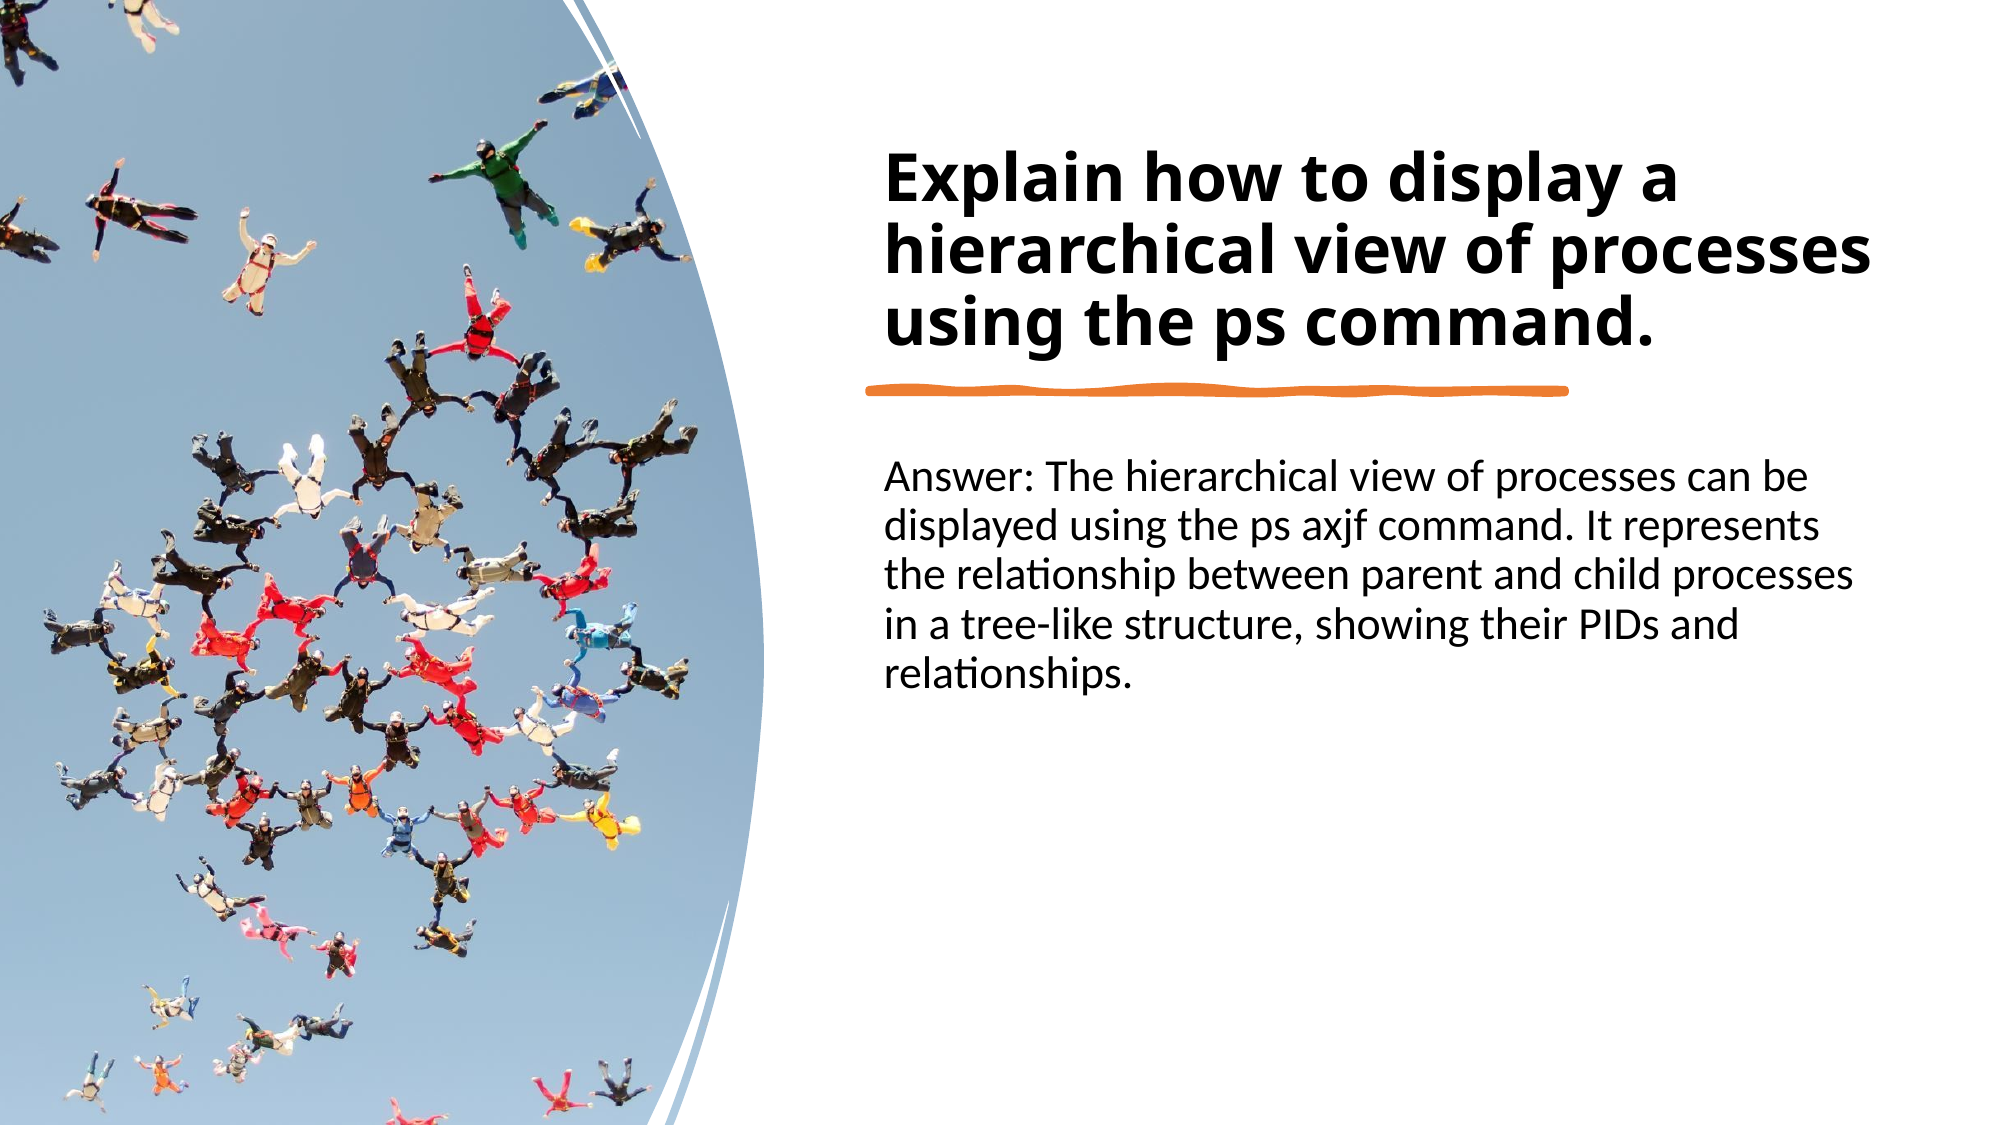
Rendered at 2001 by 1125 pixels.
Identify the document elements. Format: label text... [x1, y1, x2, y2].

text_box [867, 385, 1567, 396]
text_box [764, 0, 2000, 1125]
title Explain how to display a hierarchical view of processes using the ps command. [869, 74, 1895, 368]
picture [0, 0, 764, 1125]
list Answer: The hierarchical view of processes can be displayed using the ps axjf command. It represents the relationship between parent and child processes in a tree-like structure, showing their PIDs and relationships. [869, 443, 1895, 1016]
